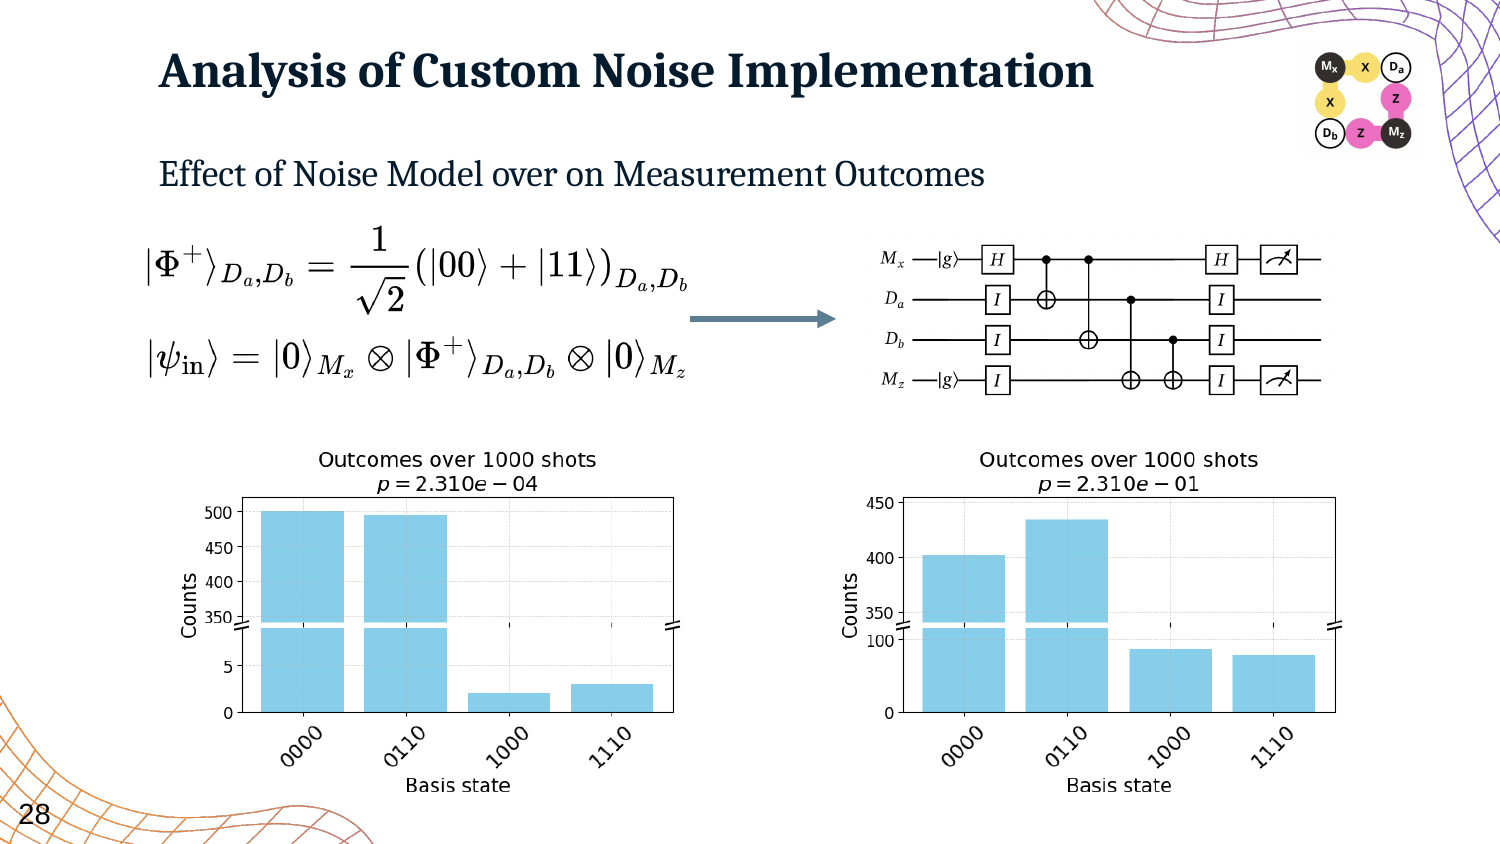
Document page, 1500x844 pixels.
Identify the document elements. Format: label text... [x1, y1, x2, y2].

text_box Analysis of Custom Noise Implementation [143, 22, 1336, 117]
text_box 28 [3, 788, 73, 838]
title Effect of Noise Model over on Measurement Outcomes [143, 134, 1115, 195]
picture [143, 225, 691, 316]
picture [143, 336, 691, 379]
picture [859, 0, 1500, 407]
picture [832, 442, 1349, 804]
picture [0, 442, 687, 844]
